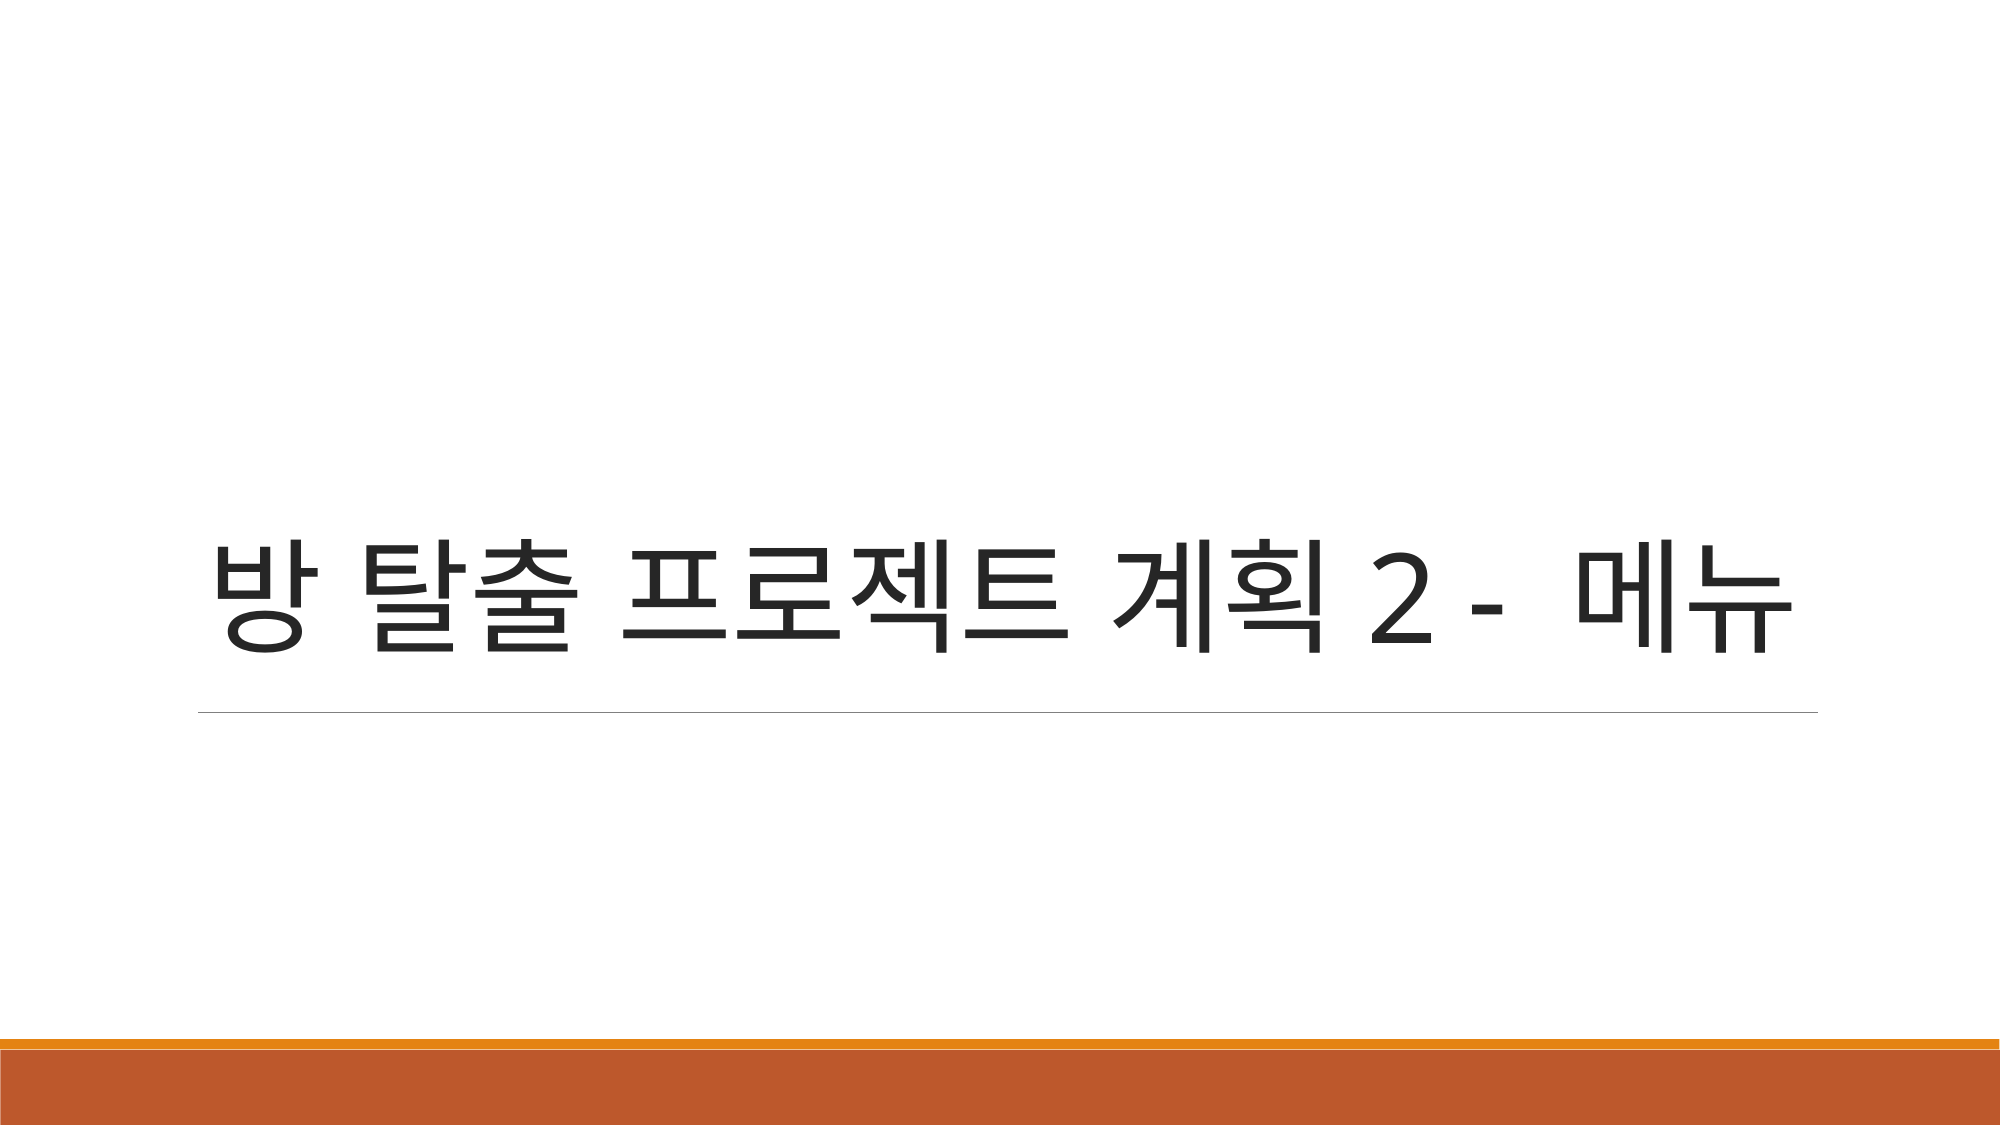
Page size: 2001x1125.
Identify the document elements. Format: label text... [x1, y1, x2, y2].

title 방 탈출 프로젝트 계획2 - 메뉴 [192, 474, 1843, 677]
